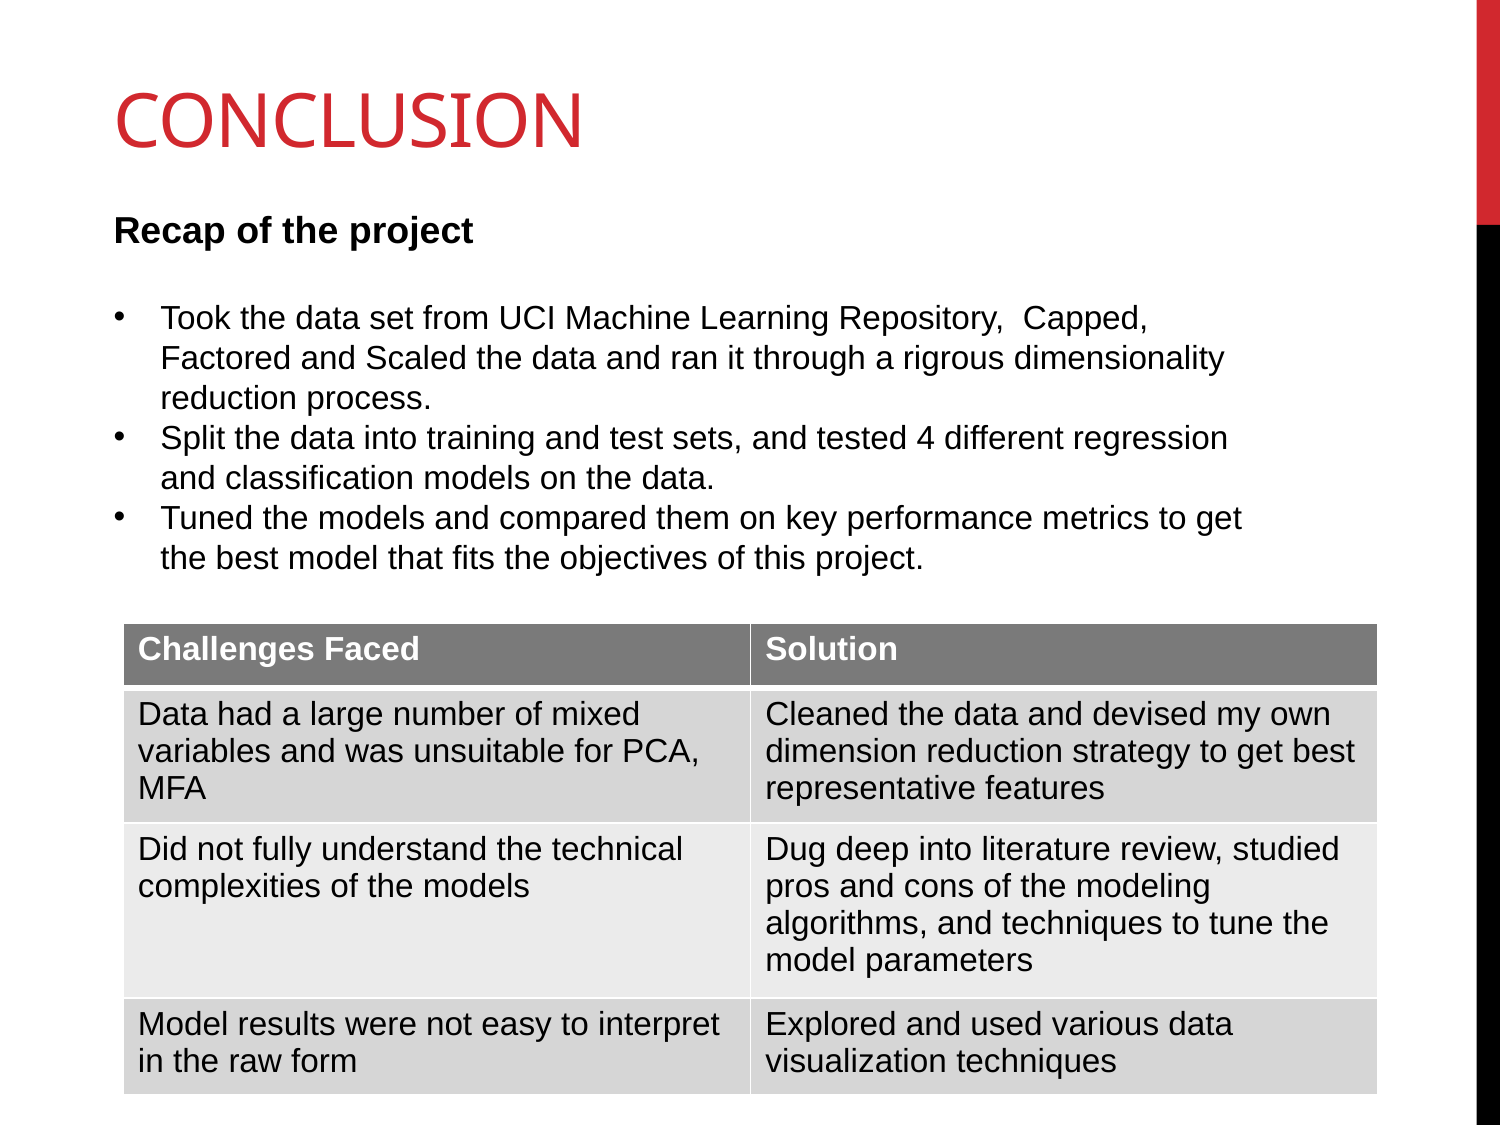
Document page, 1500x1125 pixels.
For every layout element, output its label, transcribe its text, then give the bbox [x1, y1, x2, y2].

table_cell Data had a large number of mixed variables and was unsuitable for PCA, MFA [124, 691, 750, 822]
title Conclusion [98, 0, 1049, 170]
table_header Challenges Faced [124, 624, 750, 685]
table_cell Did not fully understand the technical complexities of the models [124, 824, 750, 997]
text_box Recap of the project Took the data set from UCI Machine Learning Repository, Capped, Factored and Scaled the data and ran it through a rigrous dimensionality reduction process. Split the data into training and test sets, and tested 4 different regression and classification models on the data. Tuned the models and compared them on key performance metrics to get the best model that fits the objectives of this project. [98, 198, 1290, 629]
table_header Solution [751, 624, 1377, 685]
table_cell Explored and used various data visualization techniques [751, 999, 1377, 1094]
table_cell Model results were not easy to interpret in the raw form [124, 999, 750, 1094]
table_cell Cleaned the data and devised my own dimension reduction strategy to get best representative features [751, 691, 1377, 822]
table_cell Dug deep into literature review, studied pros and cons of the modeling algorithms, and techniques to tune the model parameters [751, 824, 1377, 997]
